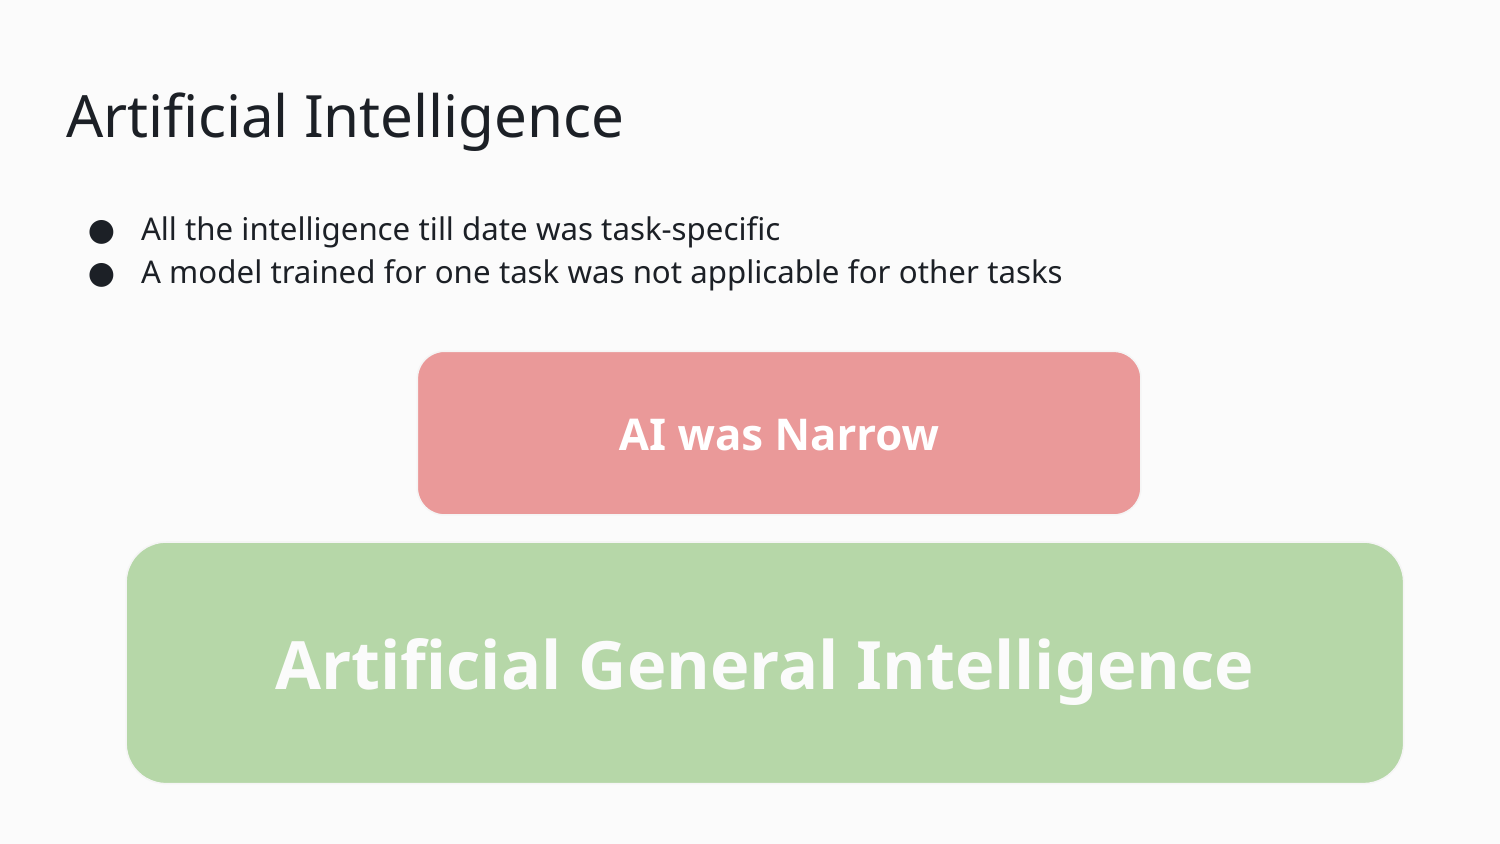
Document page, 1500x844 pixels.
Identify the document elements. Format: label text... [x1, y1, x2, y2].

title Artificial Intelligence [51, 72, 1449, 167]
text_box AI was Narrow [417, 351, 1141, 515]
text_box Artificial General Intelligence [126, 542, 1404, 784]
list All the intelligence till date was task-specific A model trained for one task was not applicable for other tasks [51, 189, 1449, 304]
